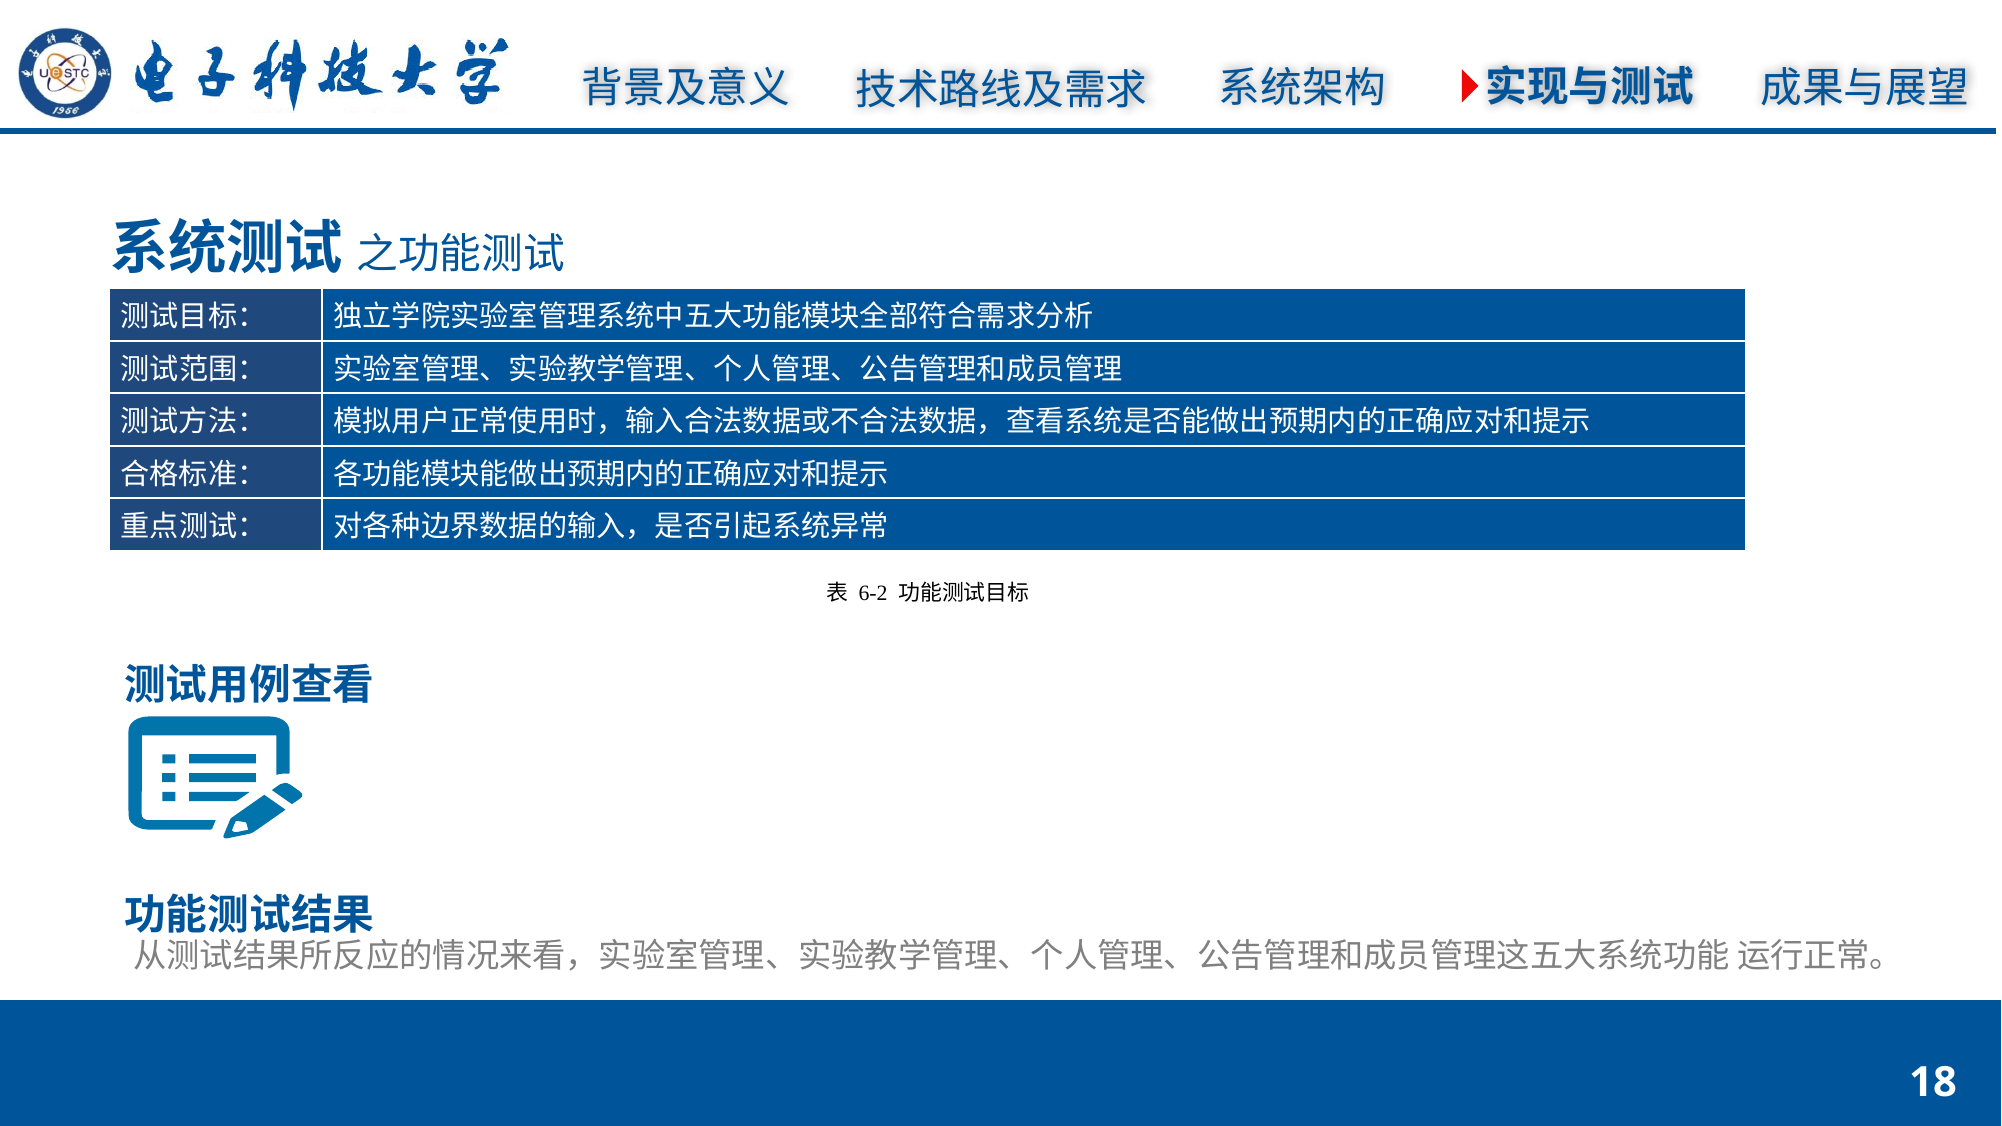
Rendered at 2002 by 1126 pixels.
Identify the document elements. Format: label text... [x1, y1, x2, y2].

table_cell 对各种边界数据的输入，是否引起系统异常 [323, 499, 1745, 550]
text_box 测试用例查看 [109, 621, 390, 716]
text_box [16, 27, 510, 119]
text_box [1449, 52, 1747, 170]
table_cell 合格标准： [110, 447, 321, 497]
text_box 系统测试 之功能测试 [95, 193, 581, 288]
table_cell 各功能模块能做出预期内的正确应对和提示 [323, 447, 1745, 497]
text_box 功能测试结果 [109, 851, 390, 946]
text_box 成果与展望 [1747, 53, 1996, 118]
table_cell 重点测试： [110, 499, 321, 550]
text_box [1865, 1034, 2001, 1126]
text_box [0, 1000, 2001, 1126]
text_box 表 6-2 功能测试目标 [109, 562, 1746, 629]
text_box 从测试结果所反应的情况来看，实验室管理、实验教学管理、个人管理、公告管理和成员管理这五大系统功能 运行正常。 [118, 926, 1919, 982]
text_box 技术路线及需求 [840, 55, 1180, 120]
table_header 独立学院实验室管理系统中五大功能模块全部符合需求分析 [323, 289, 1745, 340]
table_cell 测试方法： [110, 394, 321, 445]
text_box 系统架构 [1204, 52, 1410, 118]
table_cell 模拟用户正常使用时，输入合法数据或不合法数据，查看系统是否能做出预期内的正确应对和提示 [323, 394, 1745, 445]
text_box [128, 716, 304, 839]
table_header 测试目标： [110, 289, 321, 340]
table_cell 实验室管理、实验教学管理、个人管理、公告管理和成员管理 [323, 342, 1745, 392]
text_box 背景及意义 [566, 53, 825, 118]
table_cell 测试范围： [110, 342, 321, 392]
